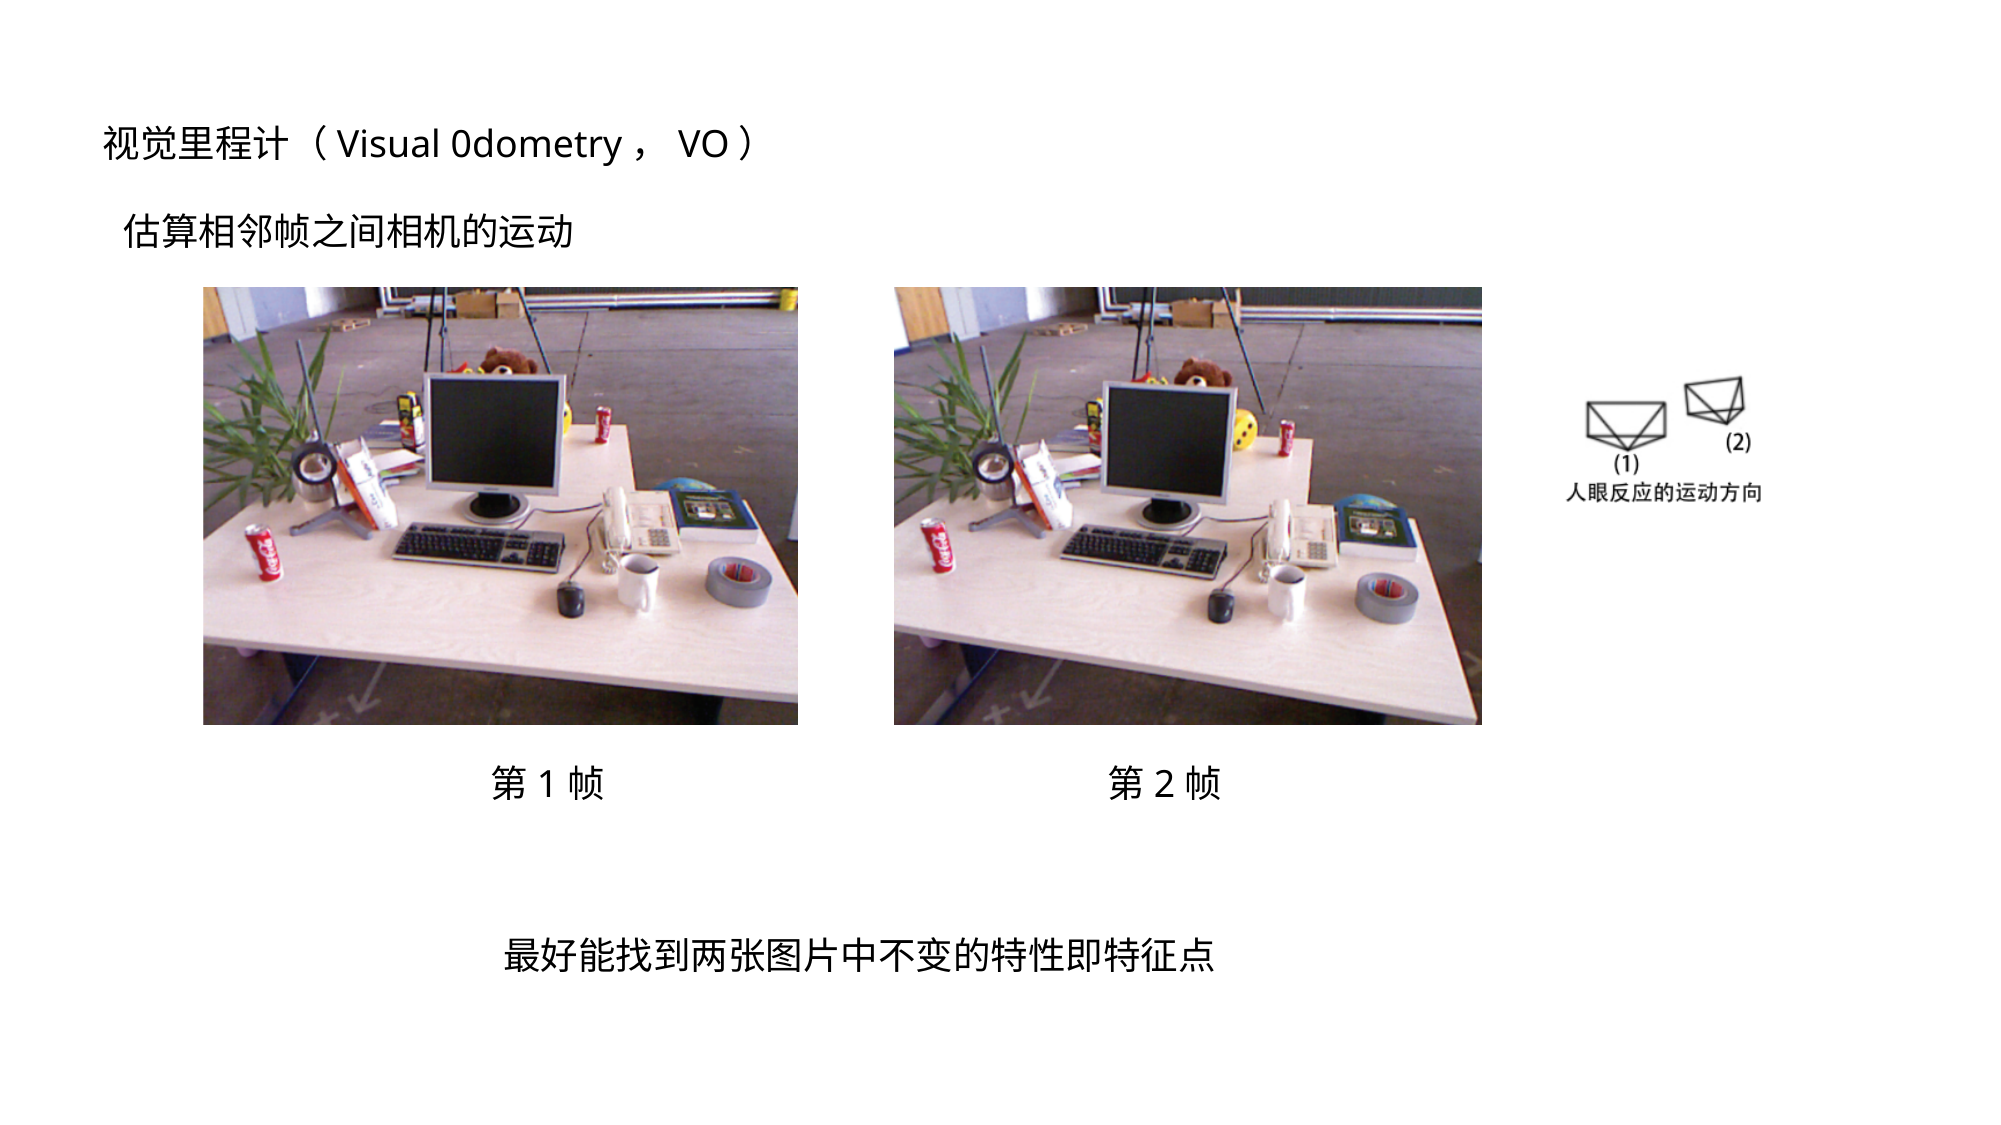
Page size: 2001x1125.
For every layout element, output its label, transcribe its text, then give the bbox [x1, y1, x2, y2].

picture [1540, 153, 1812, 592]
text_box 视觉里程计（Visual 0dometry，VO） [88, 112, 791, 173]
text_box 估算相邻帧之间相机的运动 [109, 200, 589, 260]
text_box 最好能找到两张图片中不变的特性即特征点 [488, 924, 1231, 985]
text_box 第1帧 [475, 752, 620, 812]
text_box 第2帧 [1092, 752, 1237, 812]
picture [201, 287, 798, 725]
picture [894, 287, 1482, 725]
